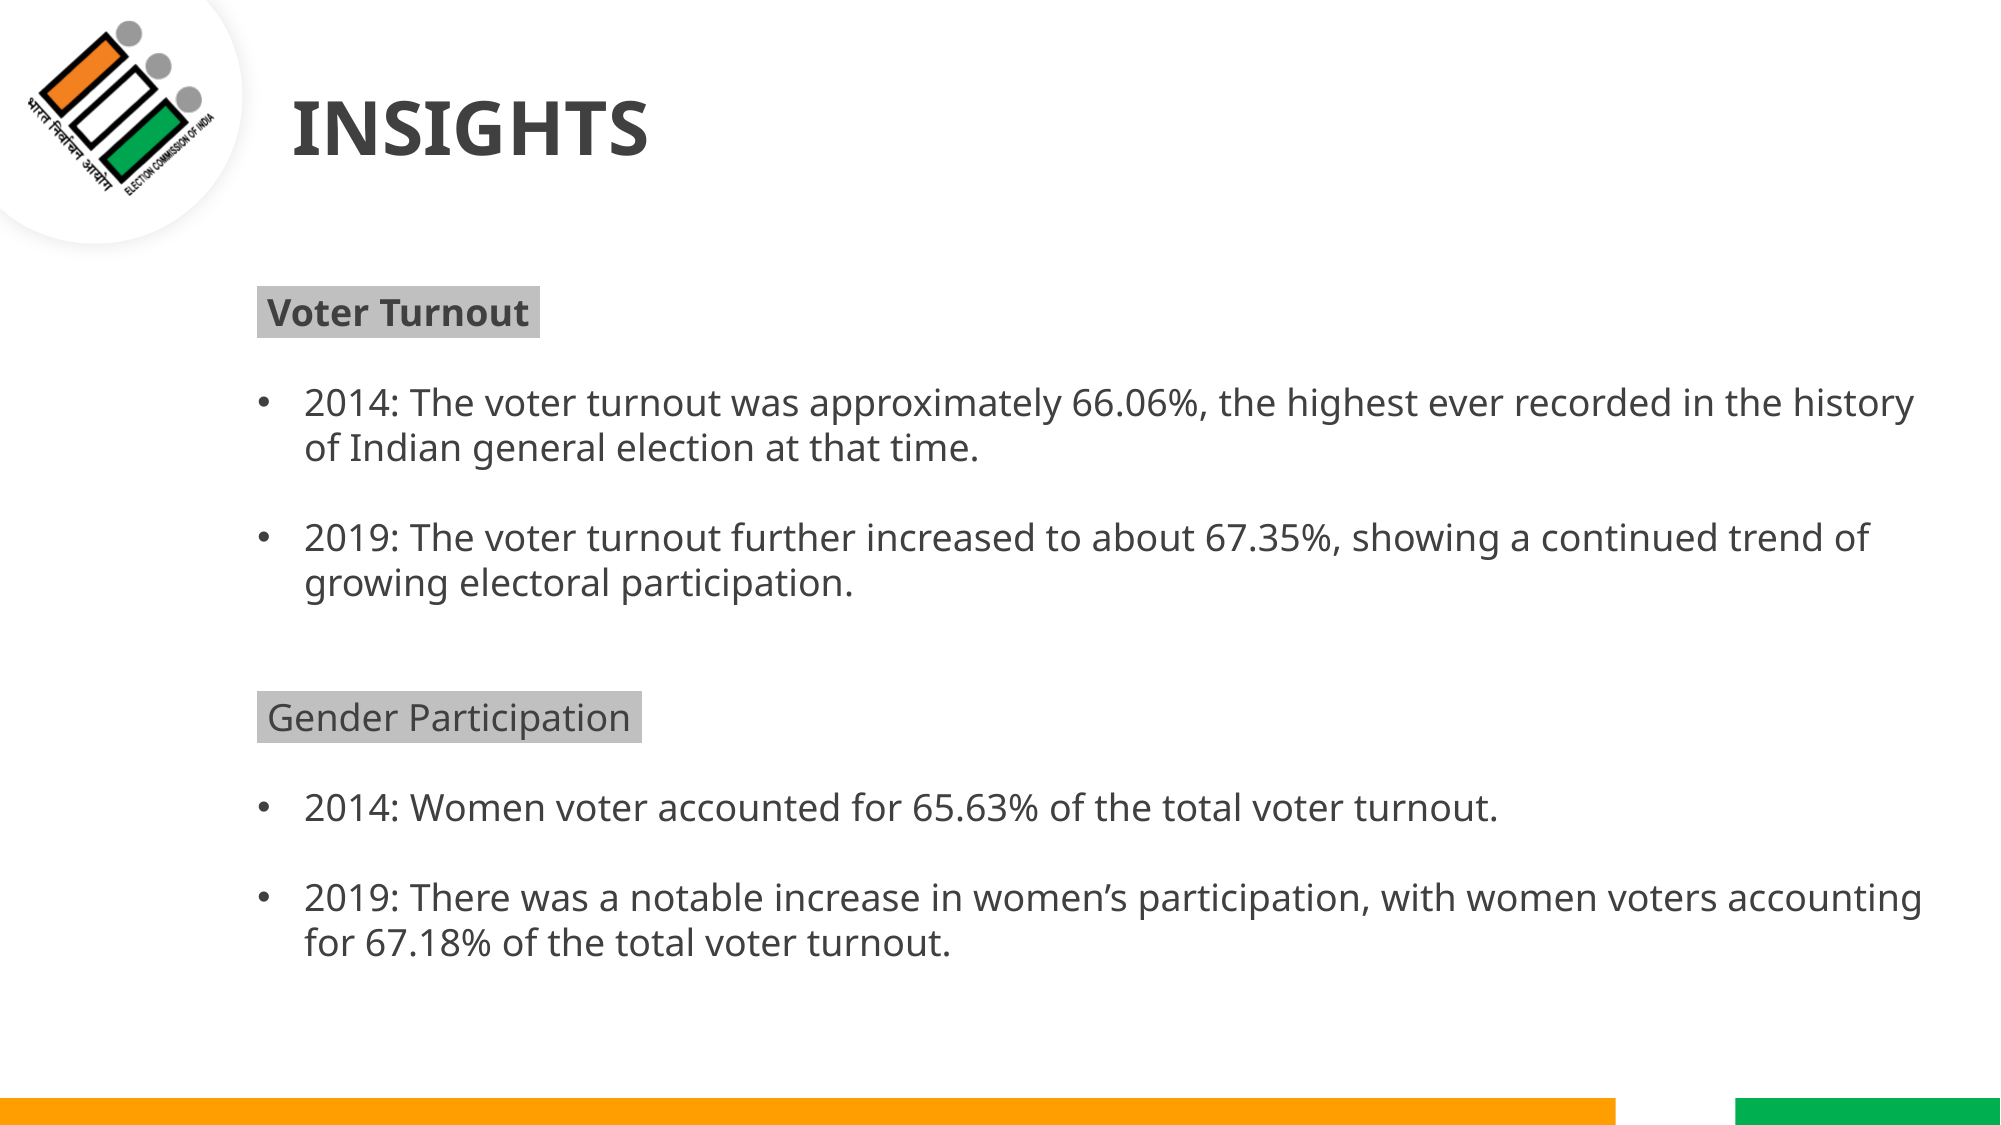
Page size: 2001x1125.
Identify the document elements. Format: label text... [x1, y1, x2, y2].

text_box Voter Turnout 2014: The voter turnout was approximately 66.06%, the highest ever recorded in the history of Indian general election at that time. 2019: The voter turnout further increased to about 67.35%, showing a continued trend of growing electoral participation. Gender Participation 2014: Women voter accounted for 65.63% of the total voter turnout. 2019: There was a notable increase in women’s participation, with women voters accounting for 67.18% of the total voter turnout. [242, 281, 1953, 972]
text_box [0, 0, 2000, 245]
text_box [0, 1097, 2000, 1125]
